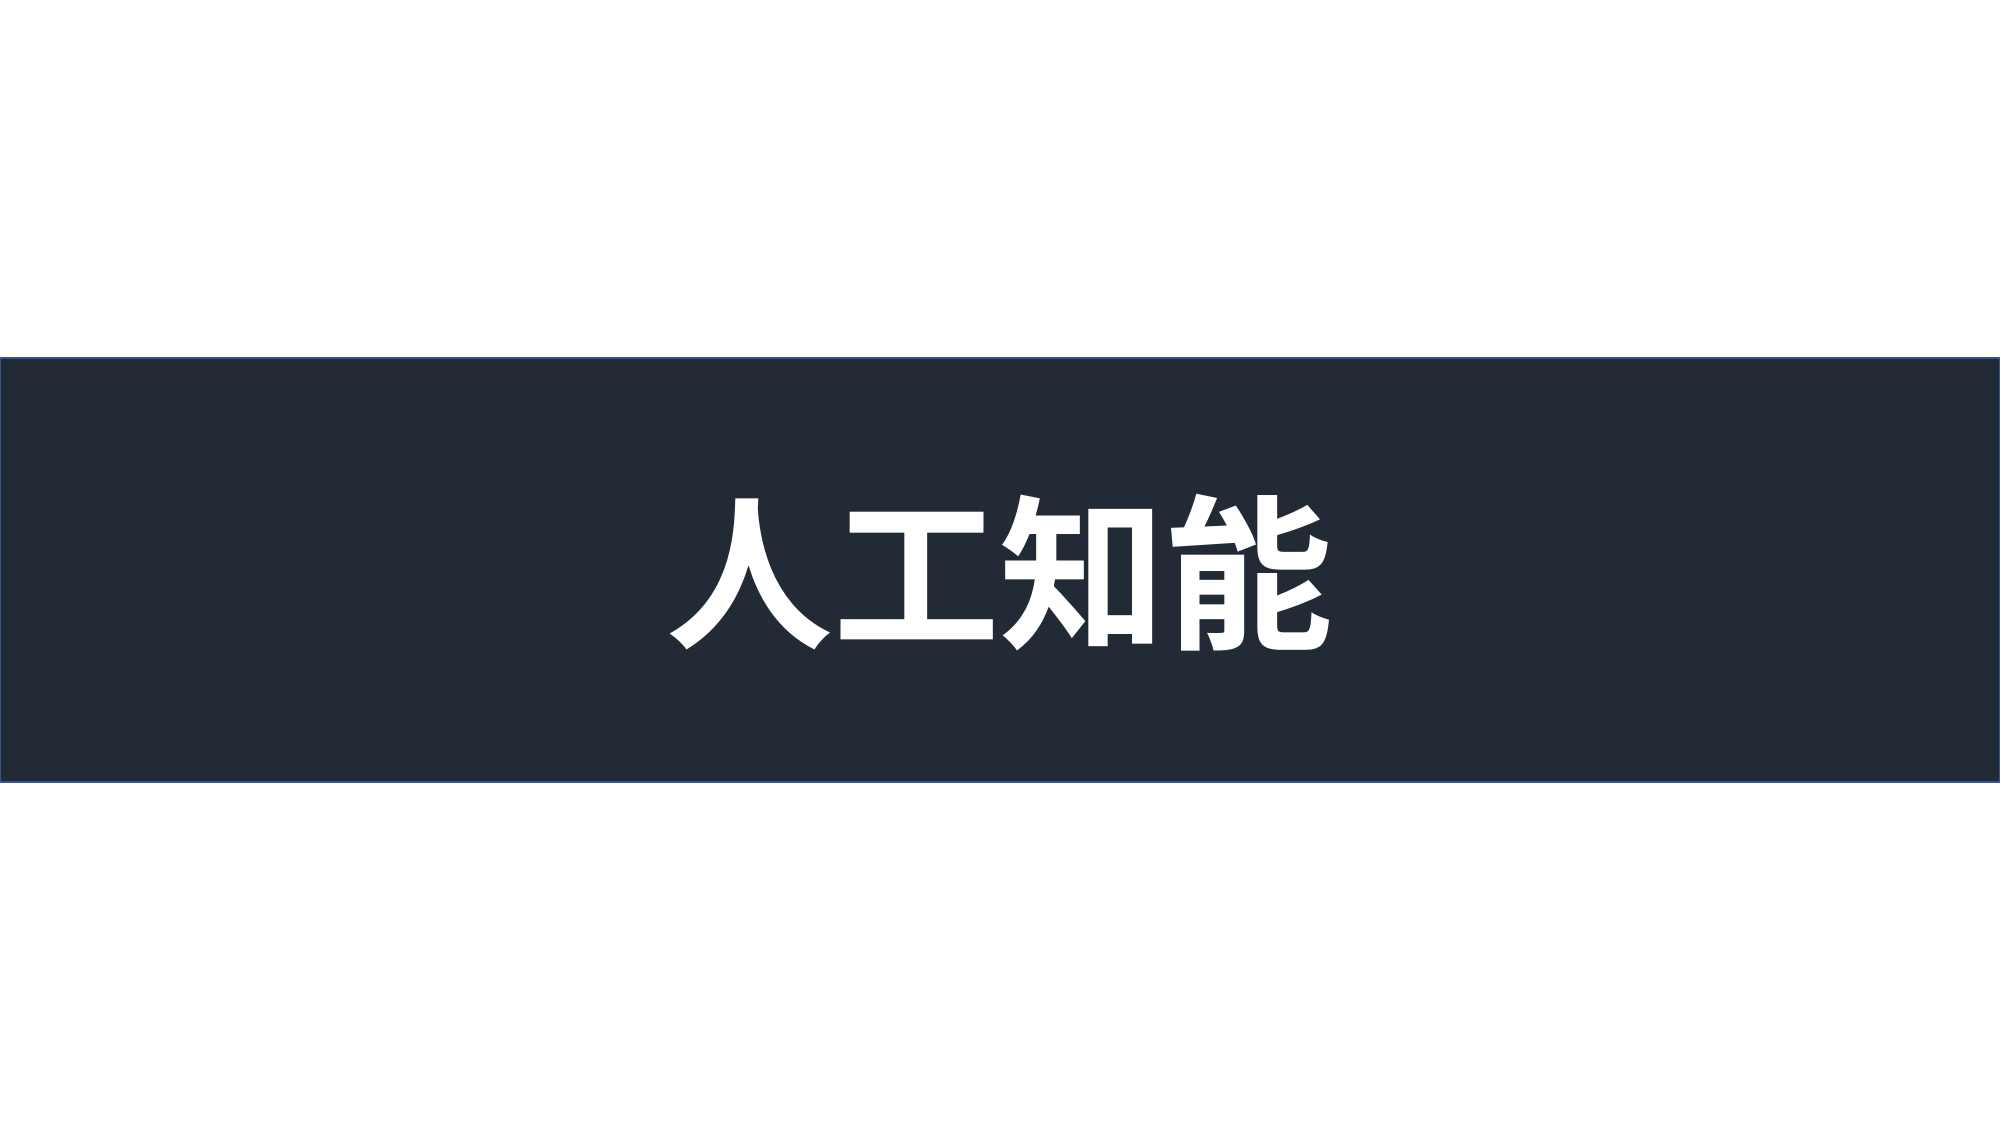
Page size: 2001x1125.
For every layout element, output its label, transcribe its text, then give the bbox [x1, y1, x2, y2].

text_box 人工知能 [0, 357, 2000, 783]
